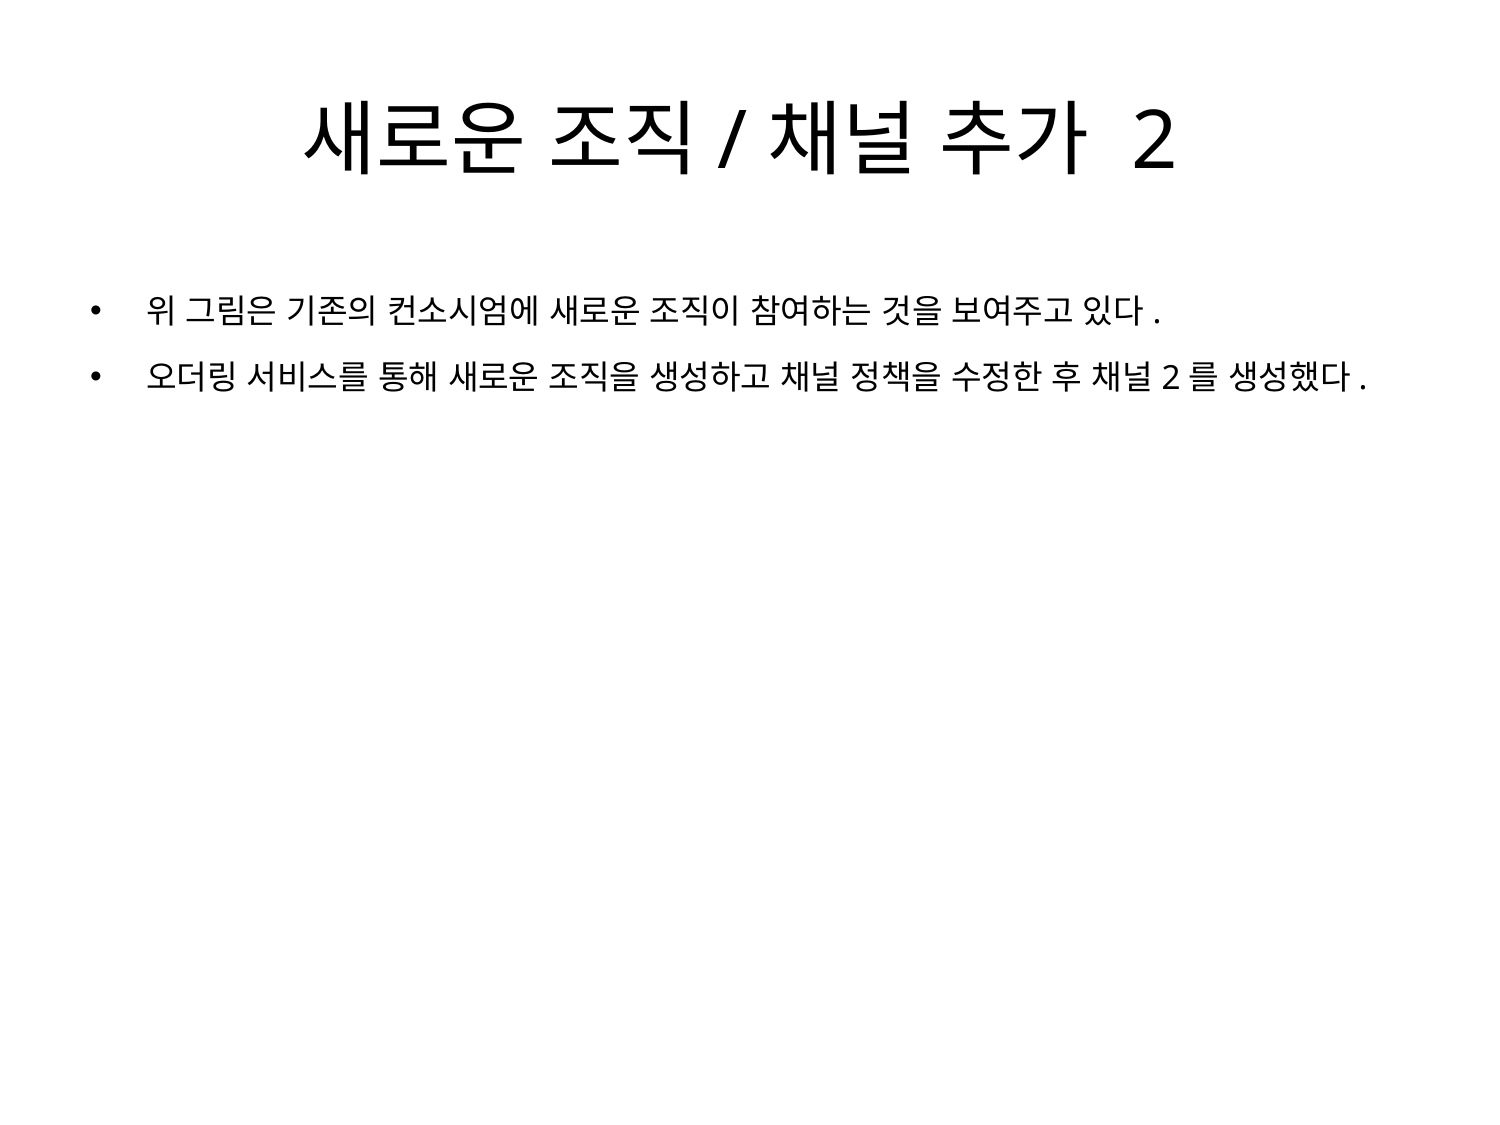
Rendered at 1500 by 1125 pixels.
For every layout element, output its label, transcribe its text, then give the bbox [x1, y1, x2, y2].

list 위 그림은 기존의 컨소시엄에 새로운 조직이 참여하는 것을 보여주고 있다. 오더링 서비스를 통해 새로운 조직을 생성하고 채널 정책을 수정한 후 채널2를 생성했다. [75, 262, 1425, 1005]
title 새로운 조직/채널 추가 2 [64, 42, 1415, 231]
